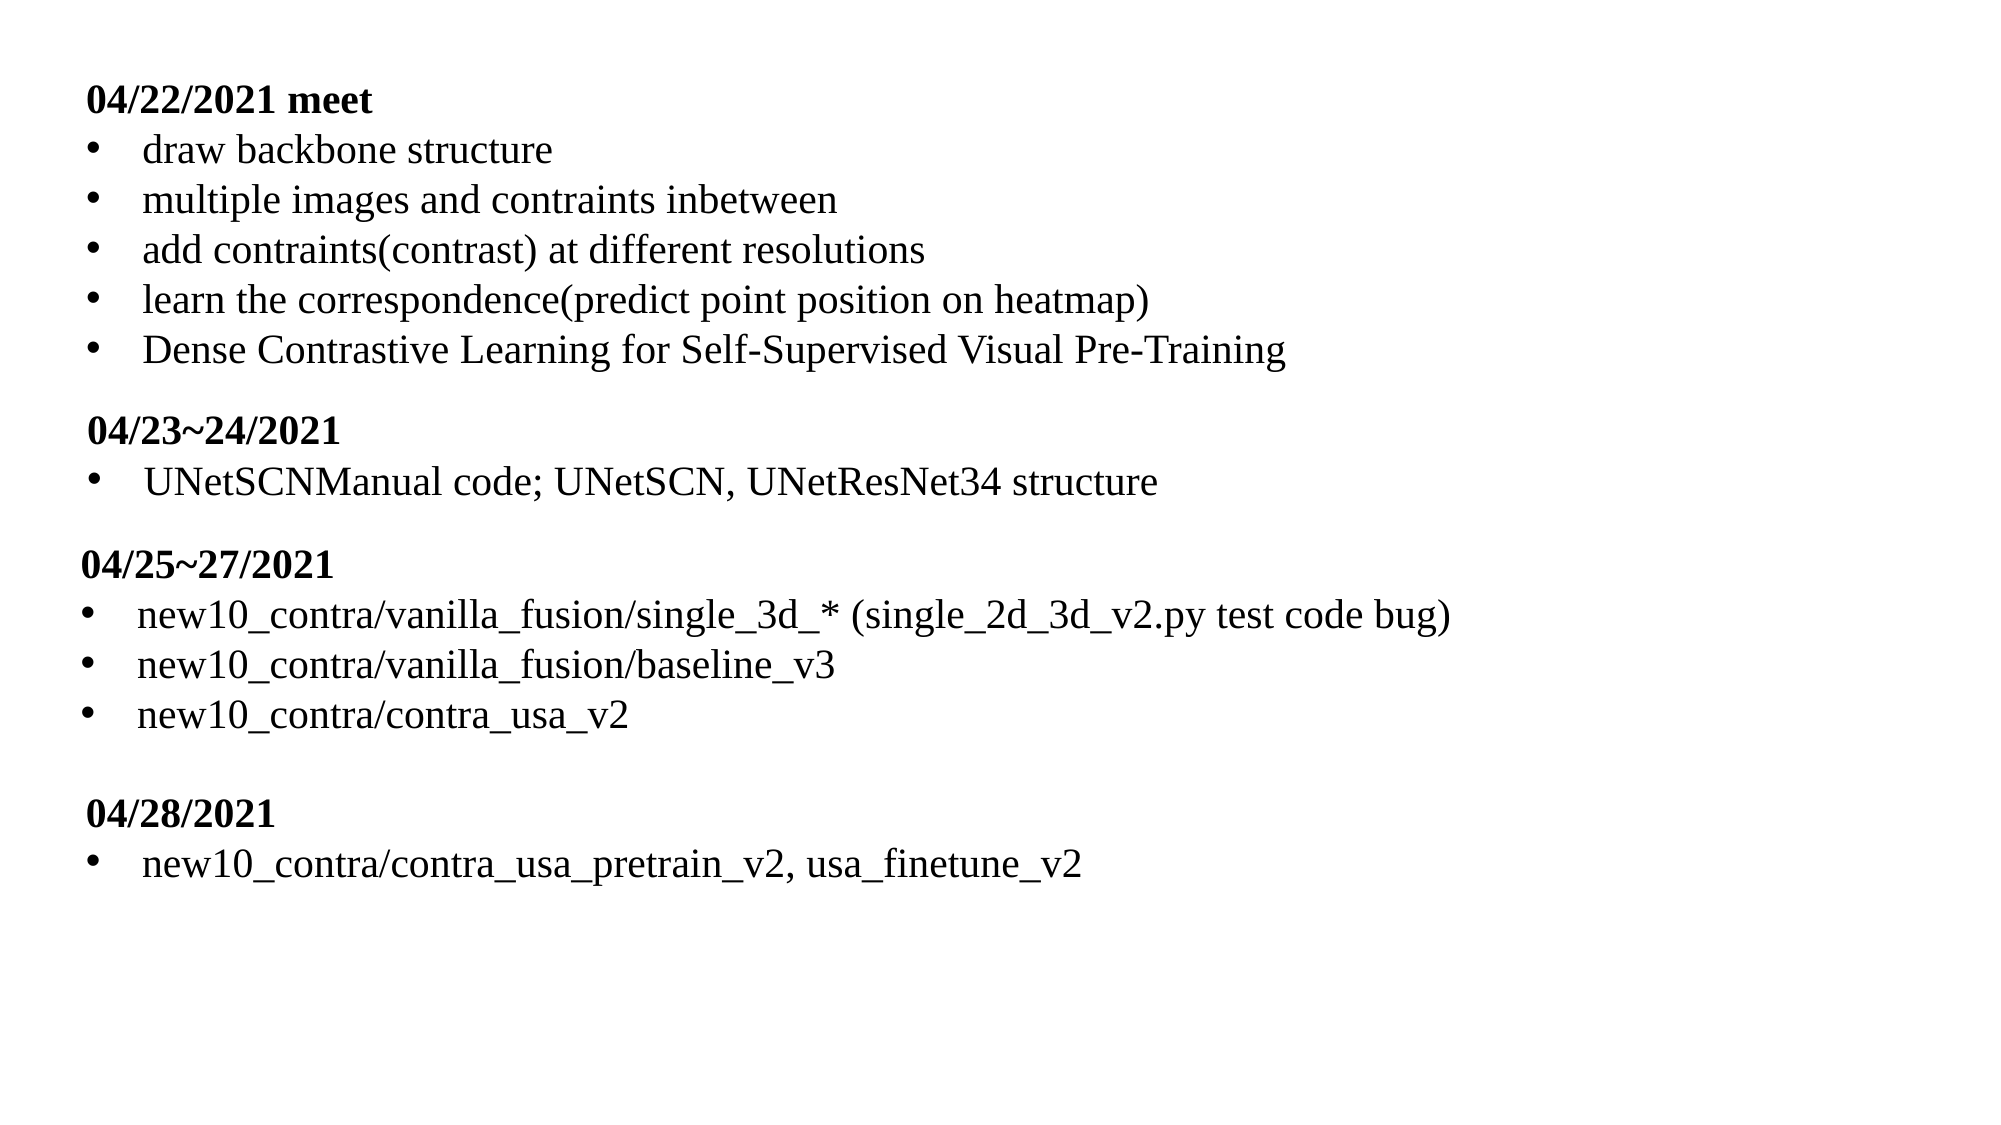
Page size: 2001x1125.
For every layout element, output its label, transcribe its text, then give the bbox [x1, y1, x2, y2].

text_box 04/23~24/2021 UNetSCNManual code; UNetSCN, UNetResNet34 structure [72, 395, 1174, 511]
text_box 04/22/2021 meet draw backbone structure multiple images and contraints inbetween add contraints(contrast) at different resolutions learn the correspondence(predict point position on heatmap) Dense Contrastive Learning for Self-Supervised Visual Pre-Training [71, 64, 1303, 380]
text_box 04/25~27/2021 new10_contra/vanilla_fusion/single_3d_* (single_2d_3d_v2.py test code bug) new10_contra/vanilla_fusion/baseline_v3 new10_contra/contra_usa_v2 [65, 529, 1467, 745]
text_box 04/28/2021 new10_contra/contra_usa_pretrain_v2, usa_finetune_v2 [71, 777, 1099, 893]
